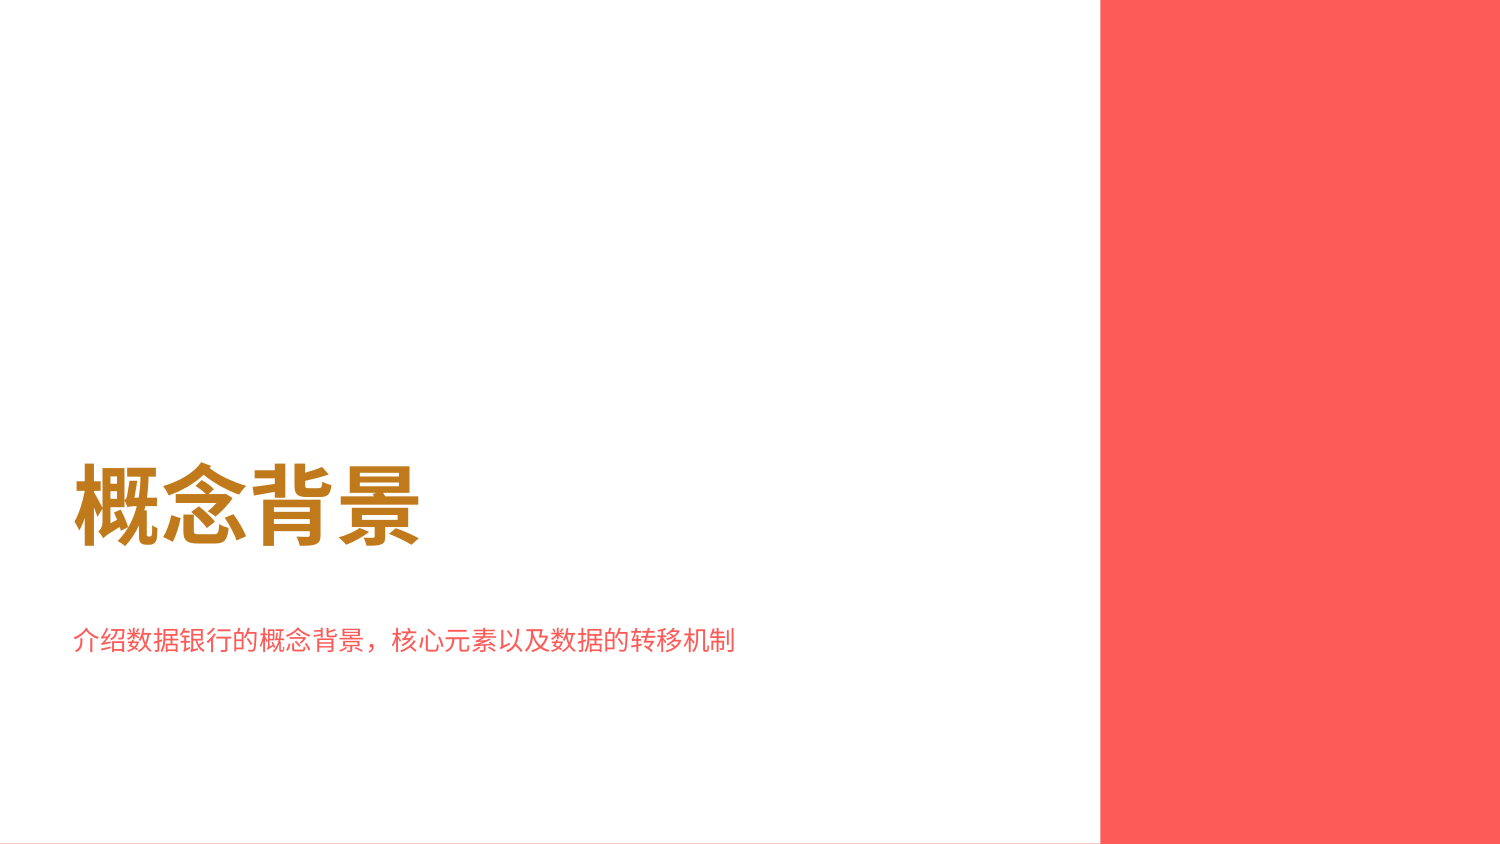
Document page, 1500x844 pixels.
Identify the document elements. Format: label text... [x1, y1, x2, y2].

title 概念背景 [74, 332, 757, 558]
subtitle 介绍数据银行的概念背景，核心元素以及数据的转移机制 [74, 619, 757, 690]
